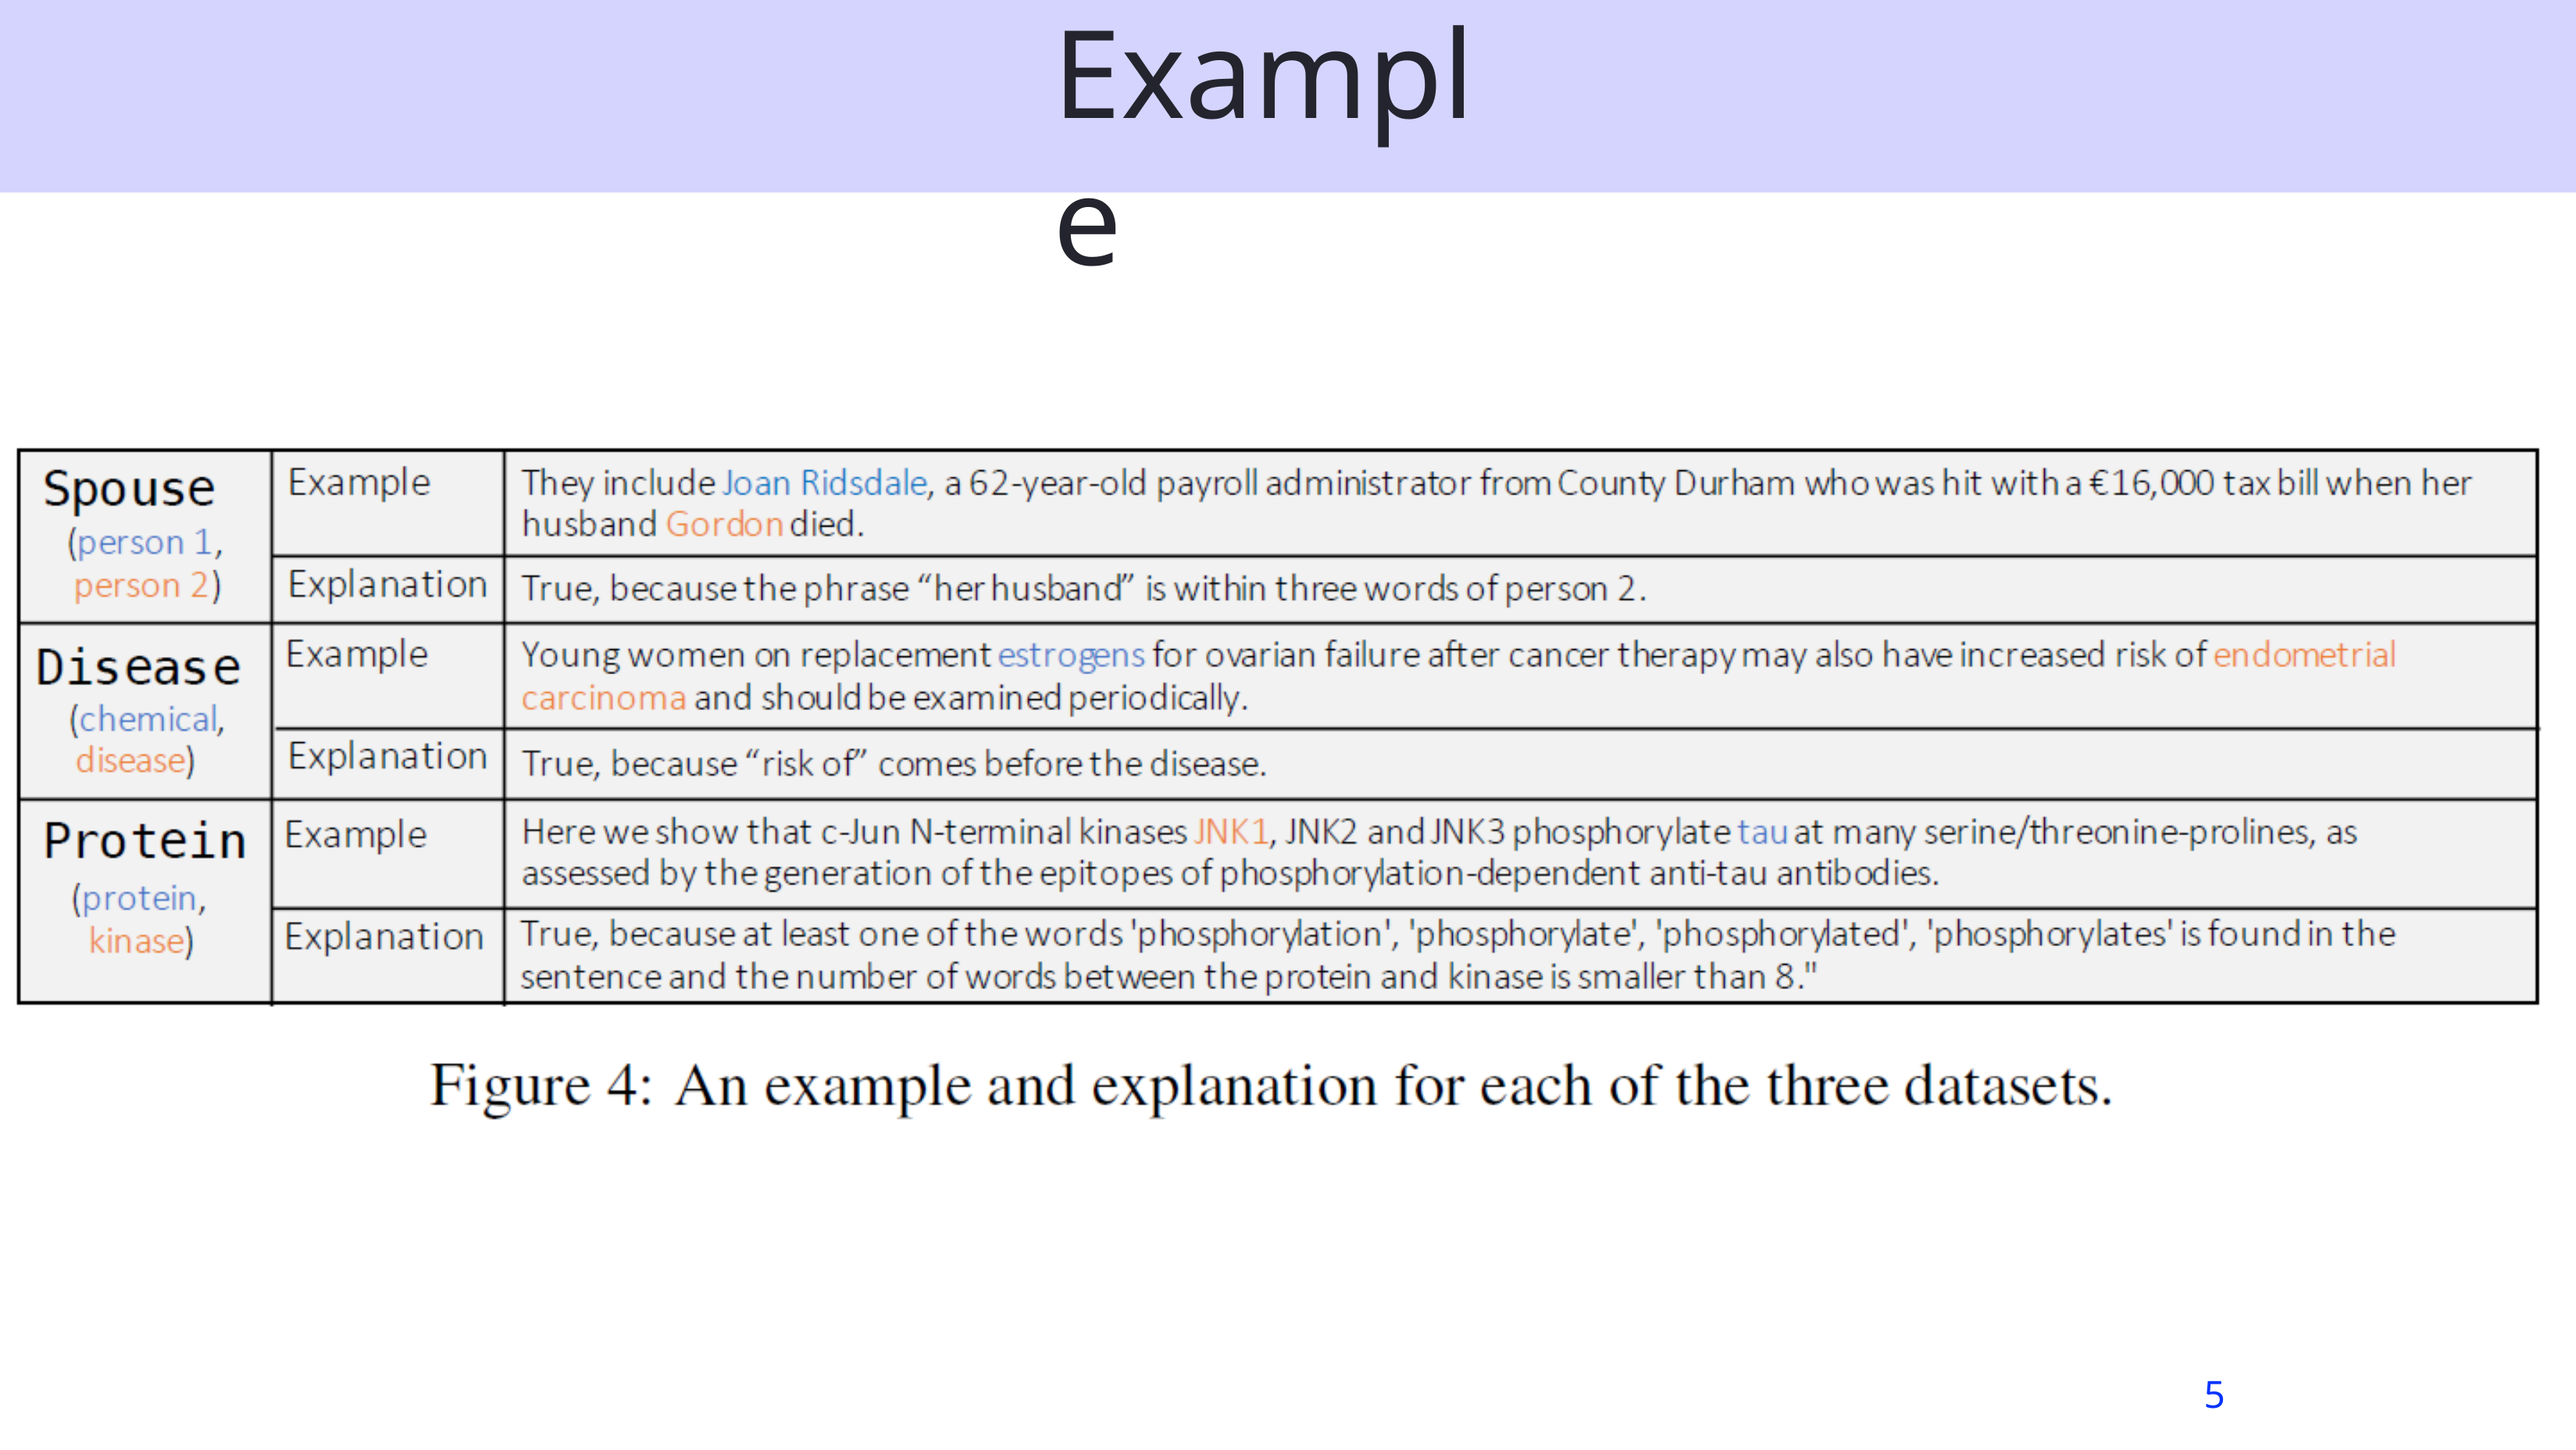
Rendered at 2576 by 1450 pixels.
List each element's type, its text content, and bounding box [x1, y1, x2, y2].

text_box 5 [2199, 1377, 2275, 1422]
title Example [1053, 0, 1523, 147]
picture [0, 402, 2559, 1126]
